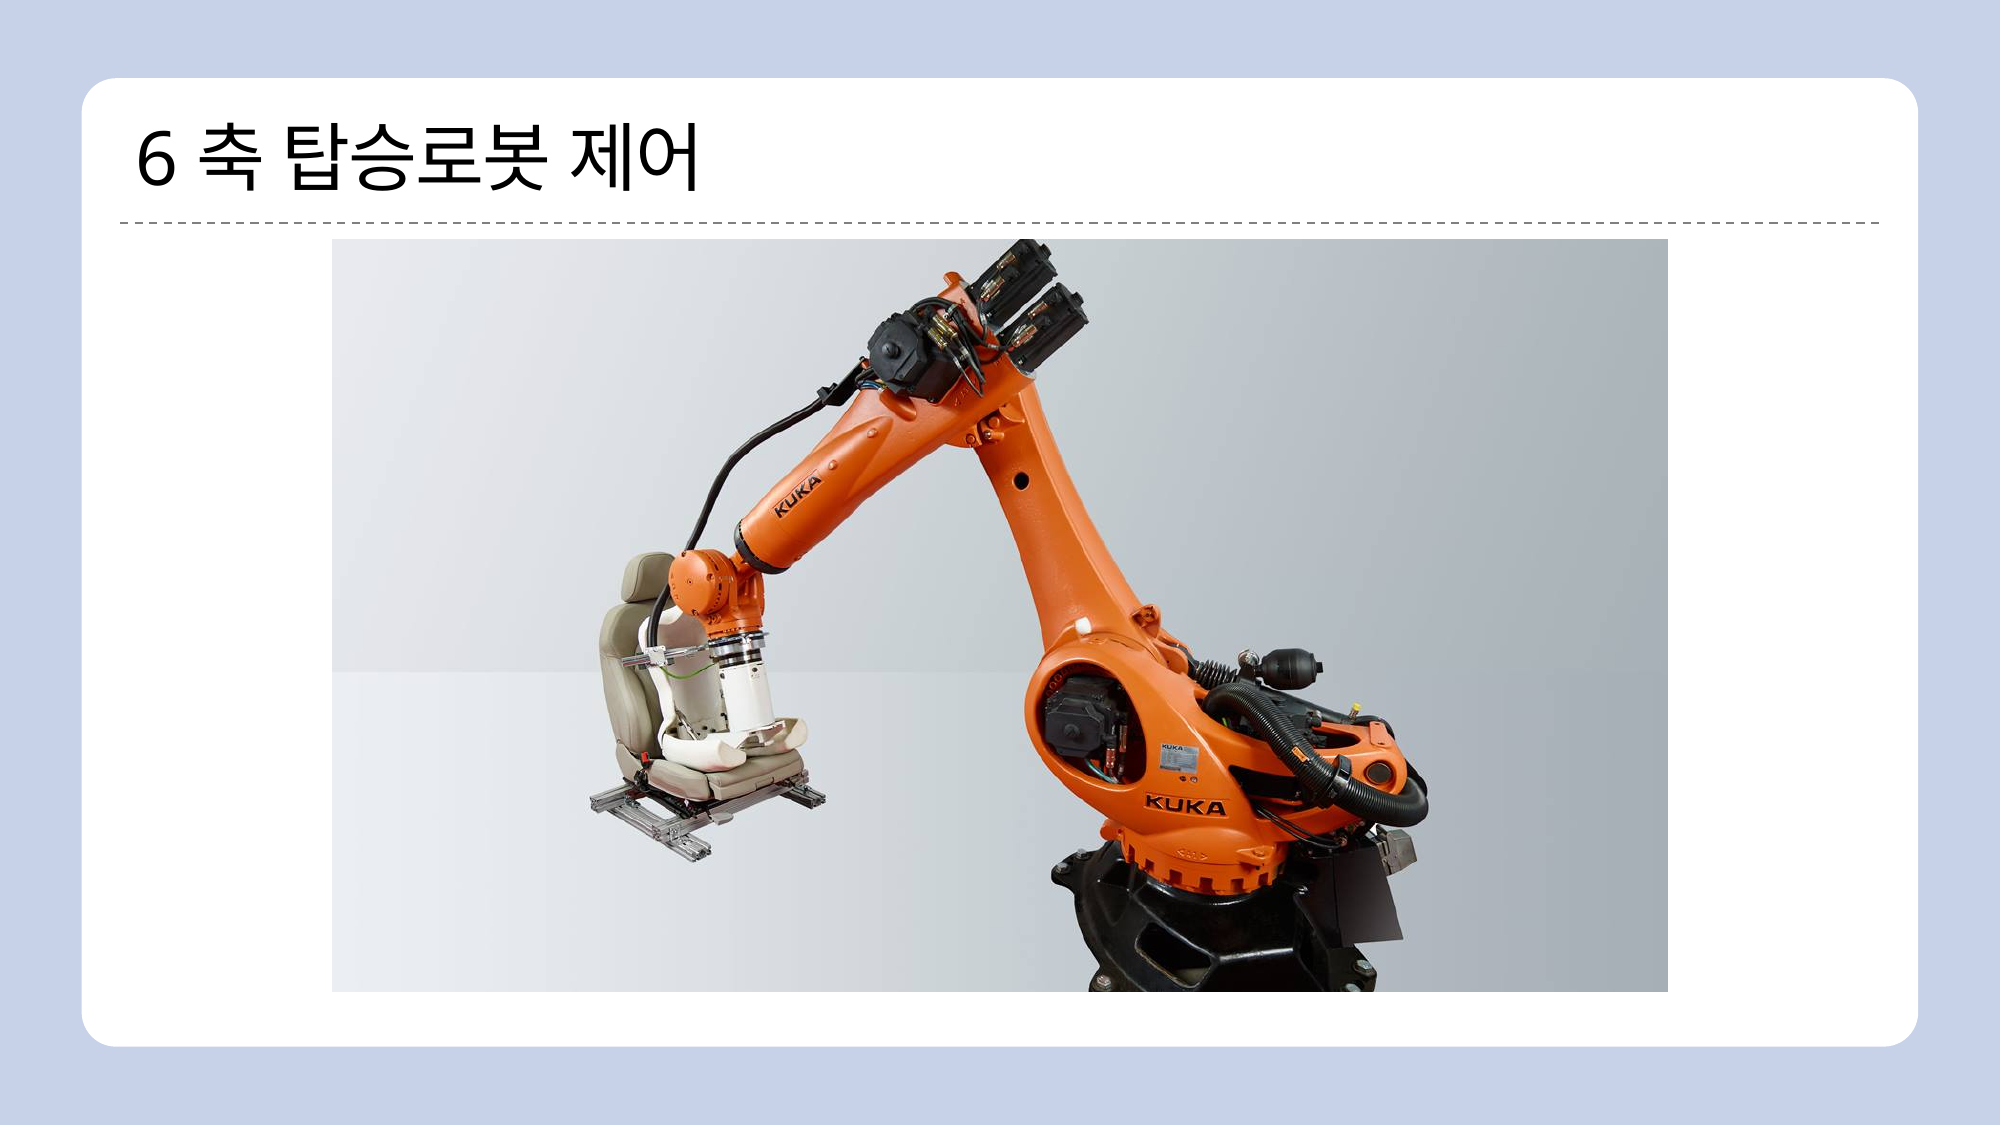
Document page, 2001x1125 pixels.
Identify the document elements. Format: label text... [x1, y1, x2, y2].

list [332, 239, 1668, 992]
title 6축 탑승로봇 제어 [120, 109, 1880, 209]
